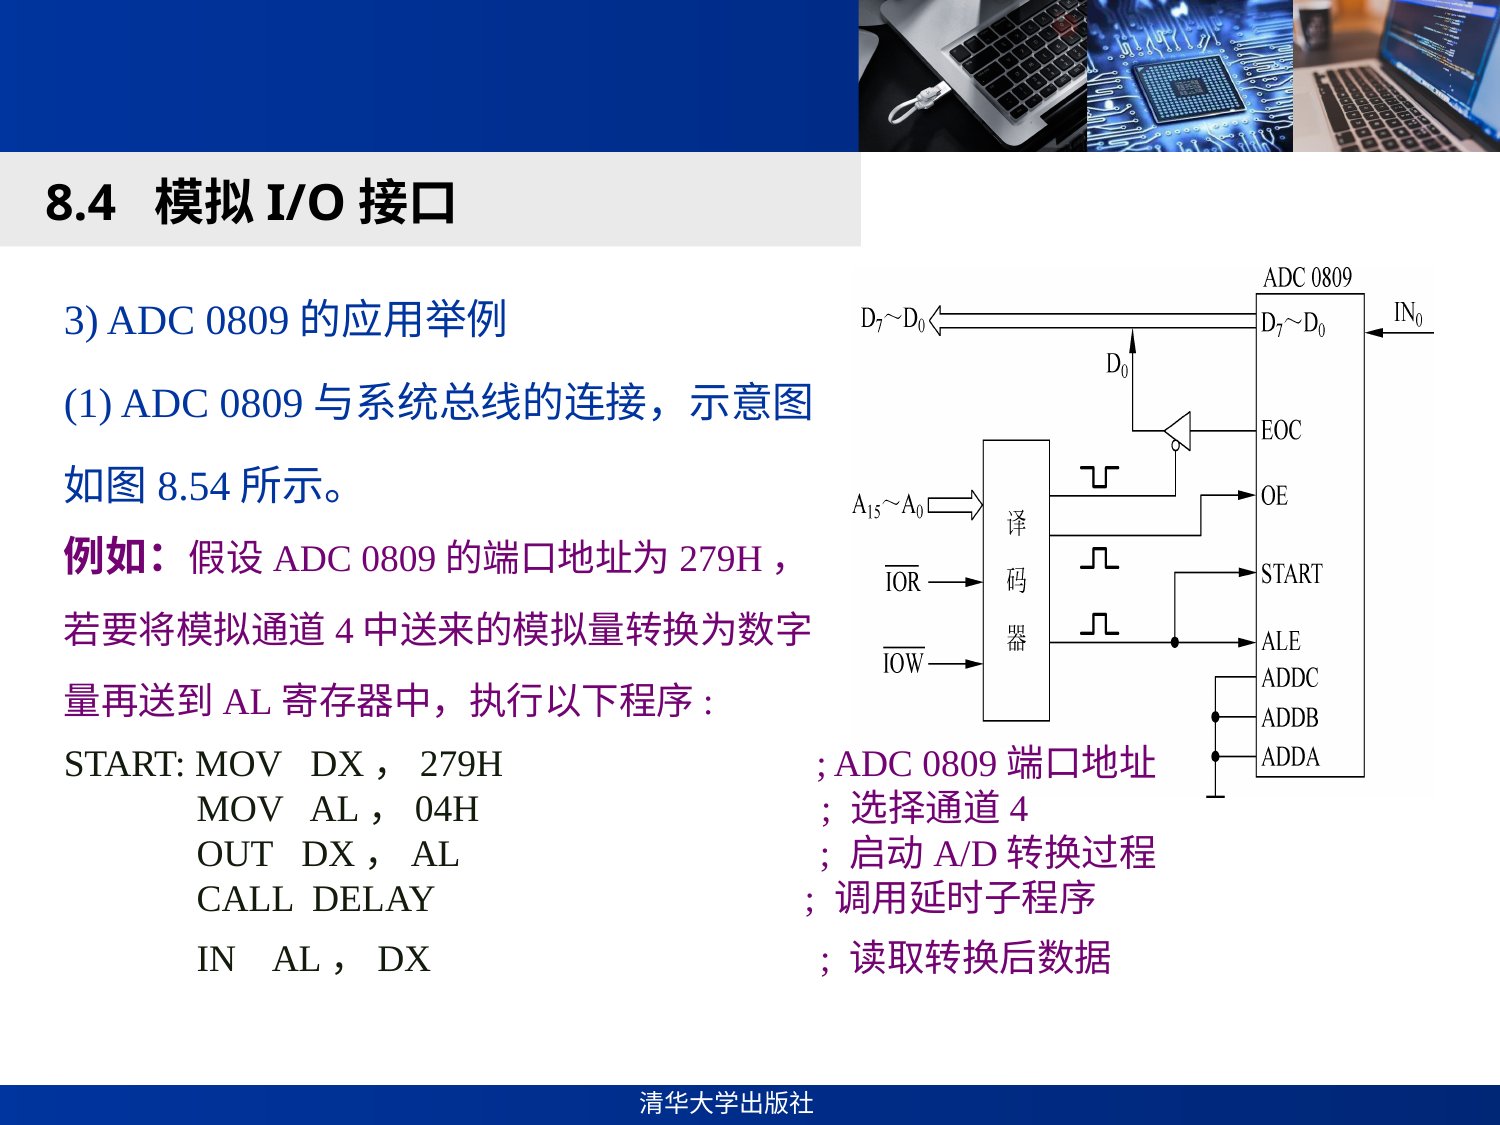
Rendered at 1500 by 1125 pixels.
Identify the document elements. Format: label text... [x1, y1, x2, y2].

picture [858, 0, 1500, 152]
text_box 3) ADC 0809的应用举例 (1) ADC 0809与系统总线的连接，示意图如图8.54所示。 例如：假设ADC 0809的端口地址为279H，若要将模拟通道4中送来的模拟量转换为数字量再送到AL寄存器中，执行以下程序: [48, 251, 836, 731]
text_box START: MOV DX，279H ; ADC 0809端口地址 MOV AL，04H ; 选择通道4 OUT DX，AL ; 启动A/D转换过程 CALL DELAY ; 调用延时子程序 IN AL，DX ; 读取转换后数据 [48, 731, 1395, 987]
list 8.4 模拟I/O接口 [30, 163, 787, 252]
picture [851, 266, 1434, 799]
